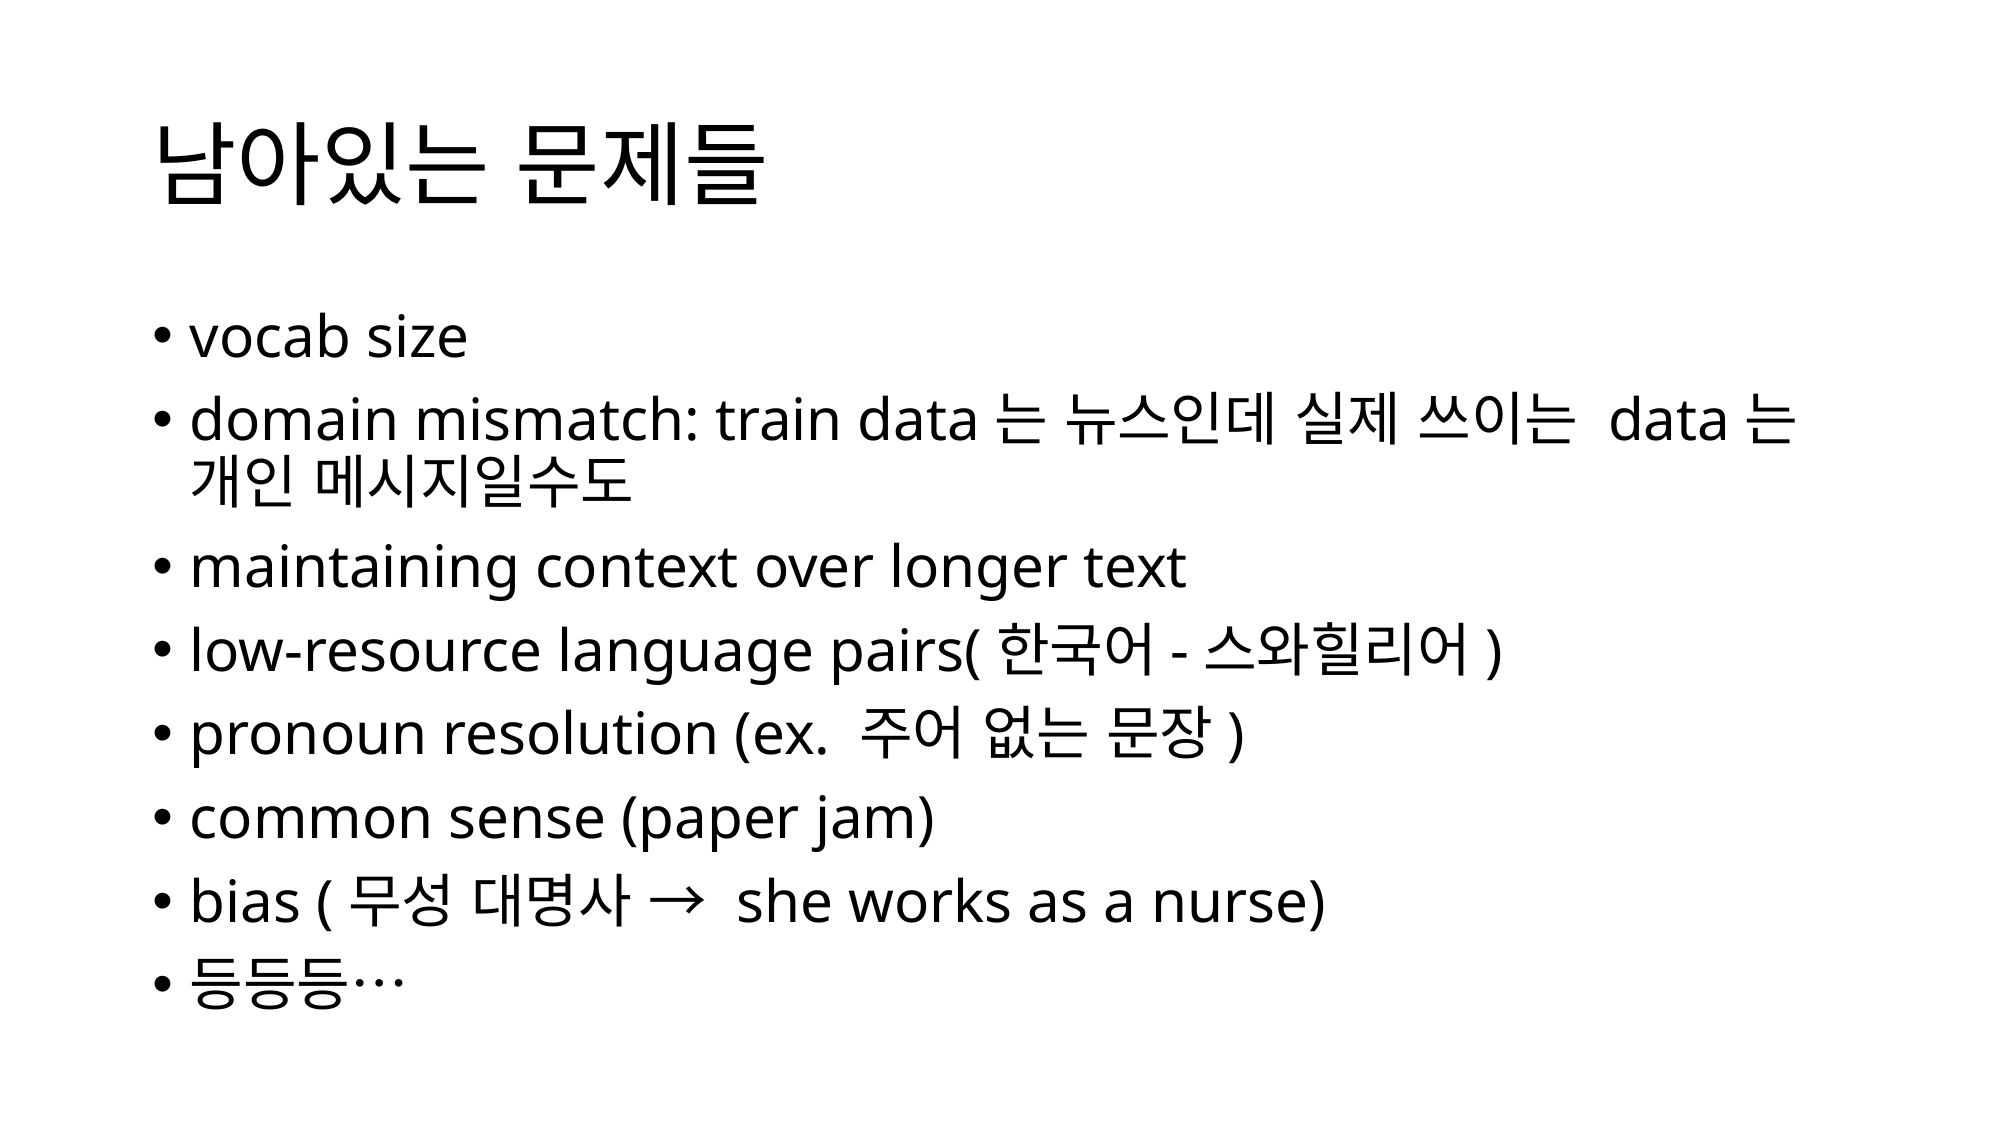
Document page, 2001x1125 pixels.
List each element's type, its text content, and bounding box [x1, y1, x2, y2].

list vocab size domain mismatch: train data는 뉴스인데 실제 쓰이는 data는 개인 메시지일수도 maintaining context over longer text low-resource language pairs(한국어-스와힐리어) pronoun resolution (ex. 주어 없는 문장) common sense (paper jam) bias (무성 대명사 → she works as a nurse) 등등등… [137, 299, 1863, 1098]
title 남아있는 문제들 [137, 59, 1863, 278]
